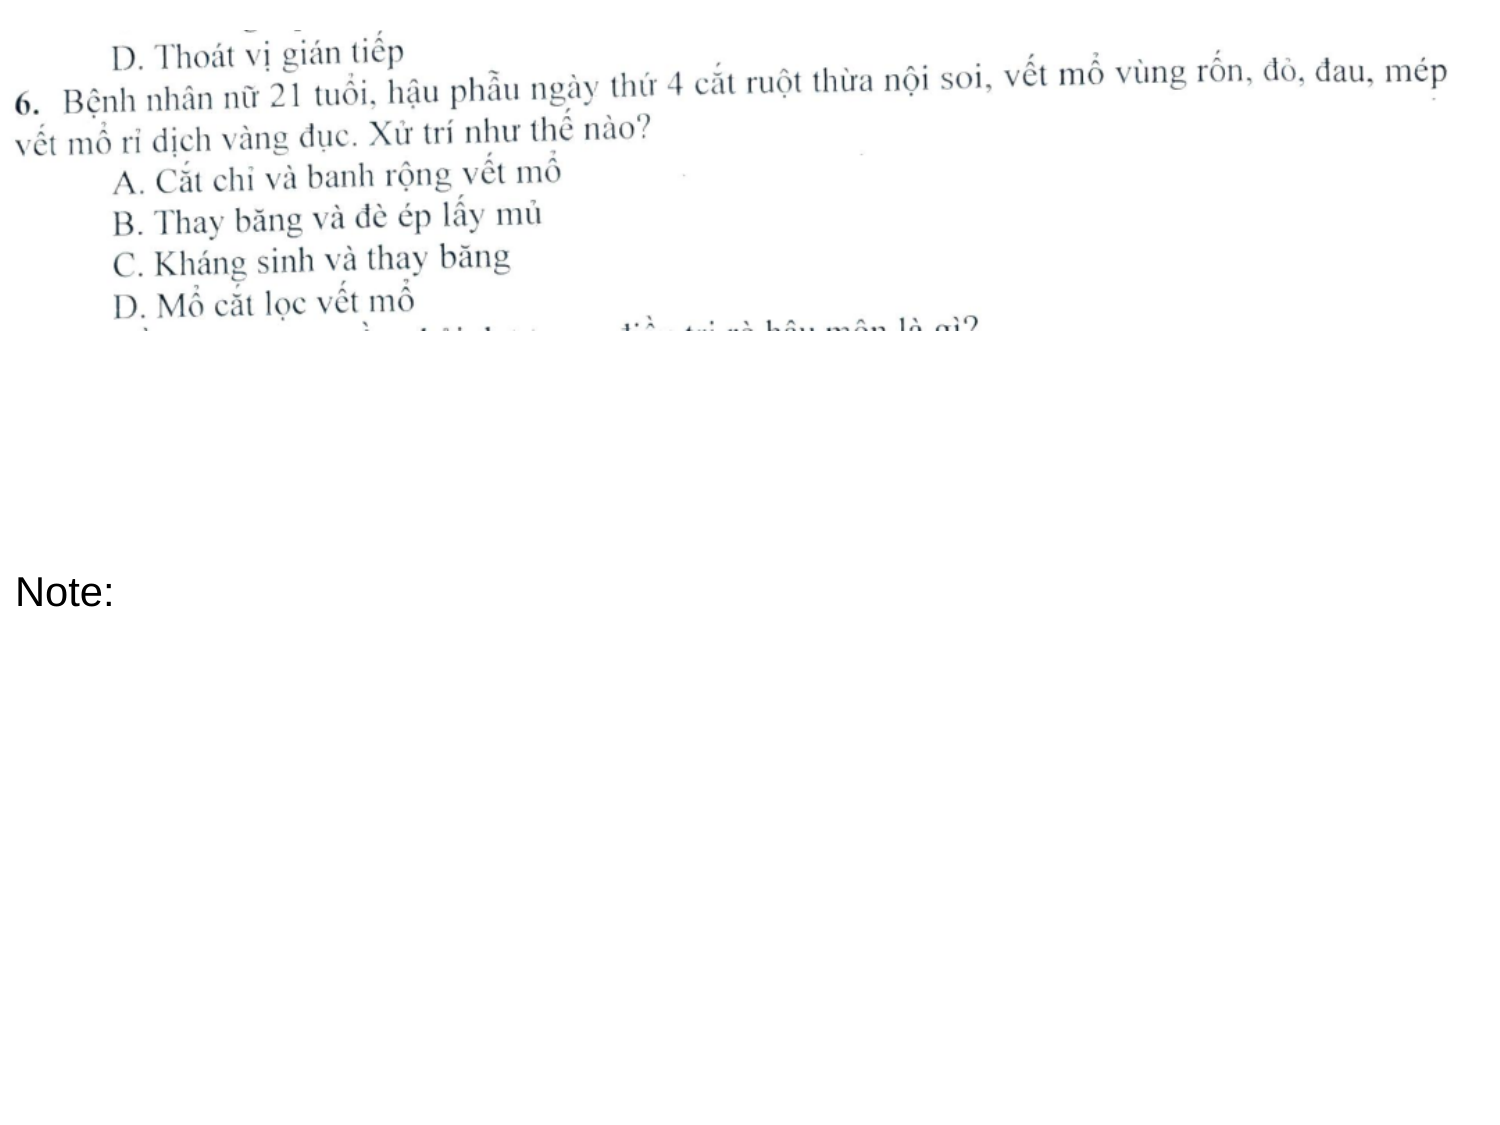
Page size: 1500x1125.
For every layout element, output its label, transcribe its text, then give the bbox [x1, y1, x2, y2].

picture [0, 30, 1500, 331]
subtitle Note: [0, 562, 1500, 1094]
